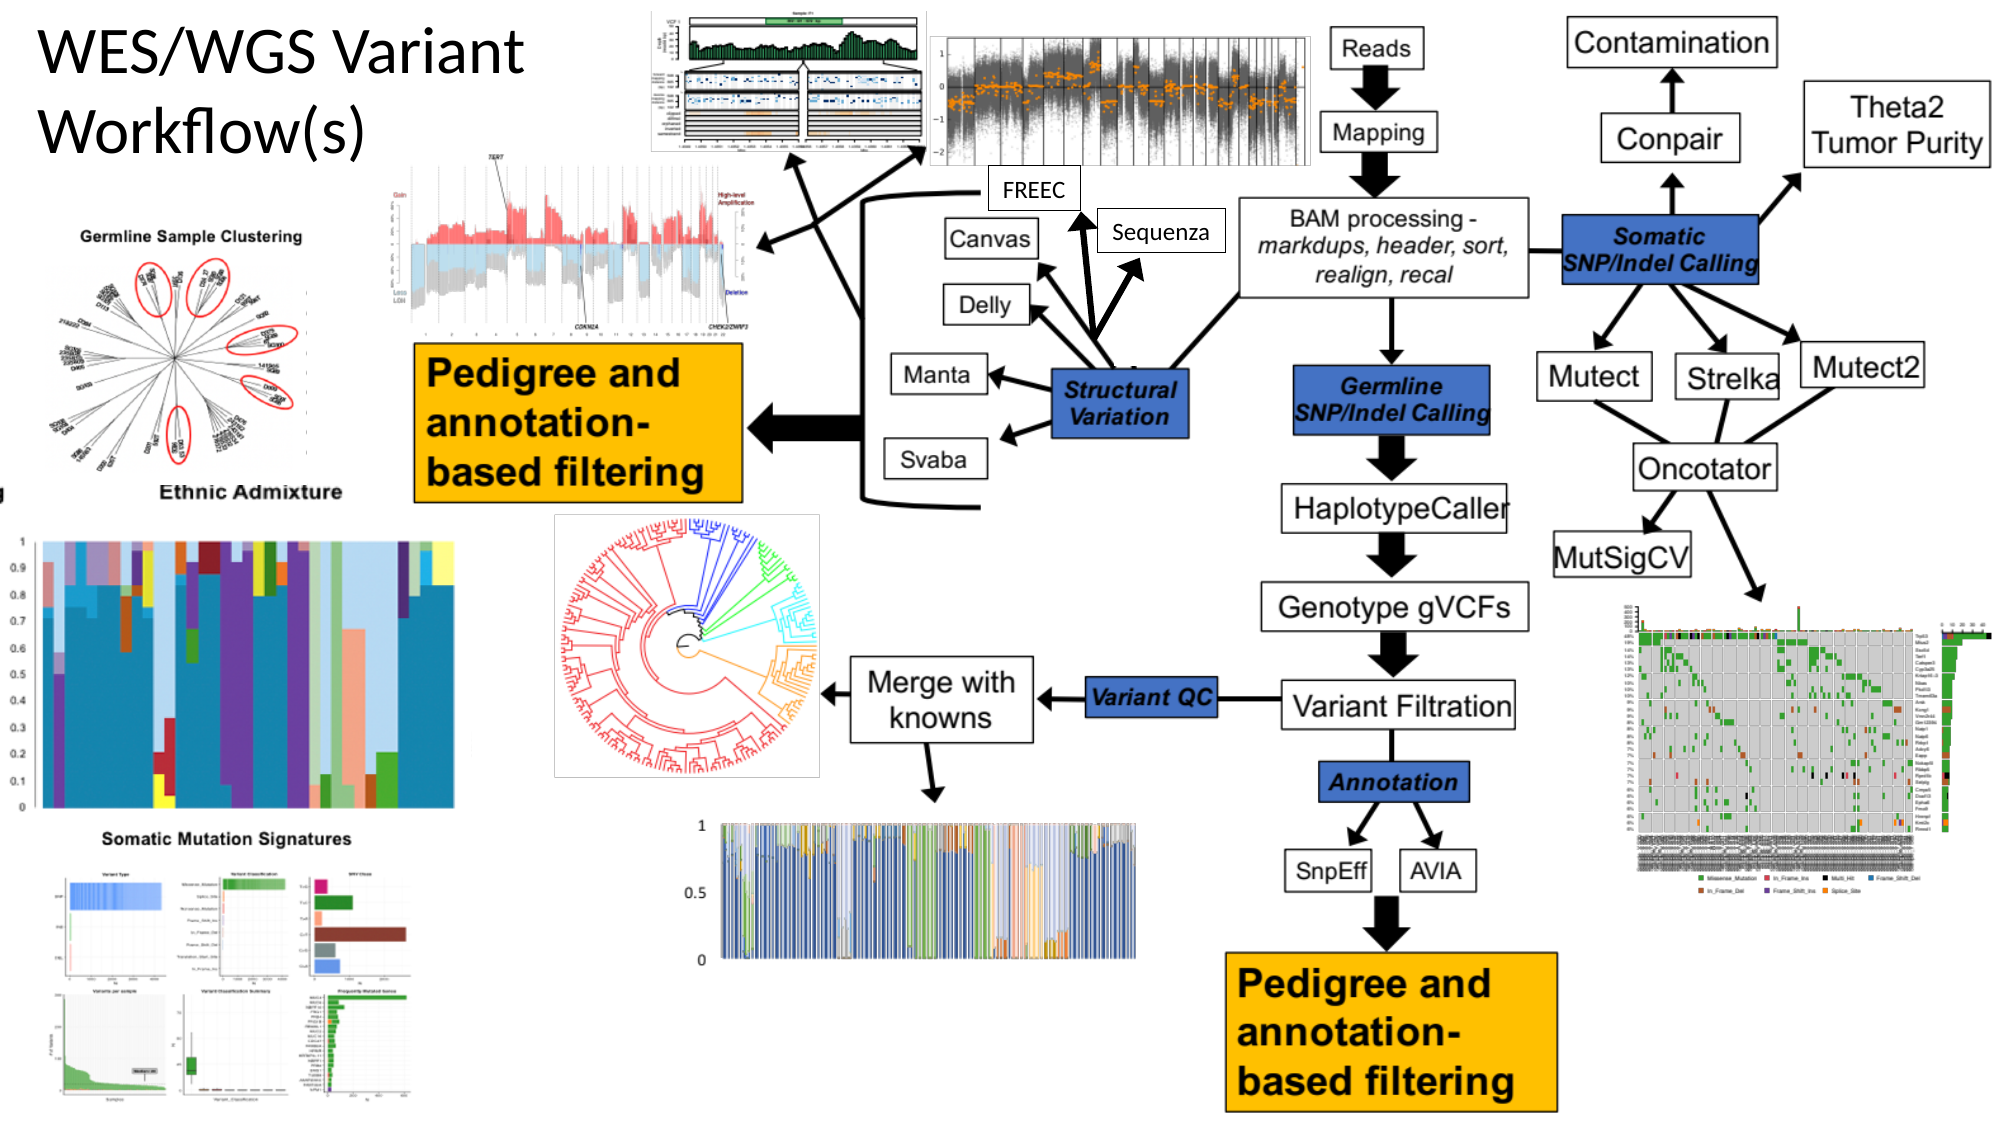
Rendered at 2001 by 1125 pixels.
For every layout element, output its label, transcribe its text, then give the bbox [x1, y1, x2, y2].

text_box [1093, 257, 1140, 339]
picture [0, 212, 426, 1114]
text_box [1081, 211, 1094, 339]
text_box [390, 11, 2000, 1125]
text_box WES/WGS Variant Workflow(s) [23, 0, 541, 175]
